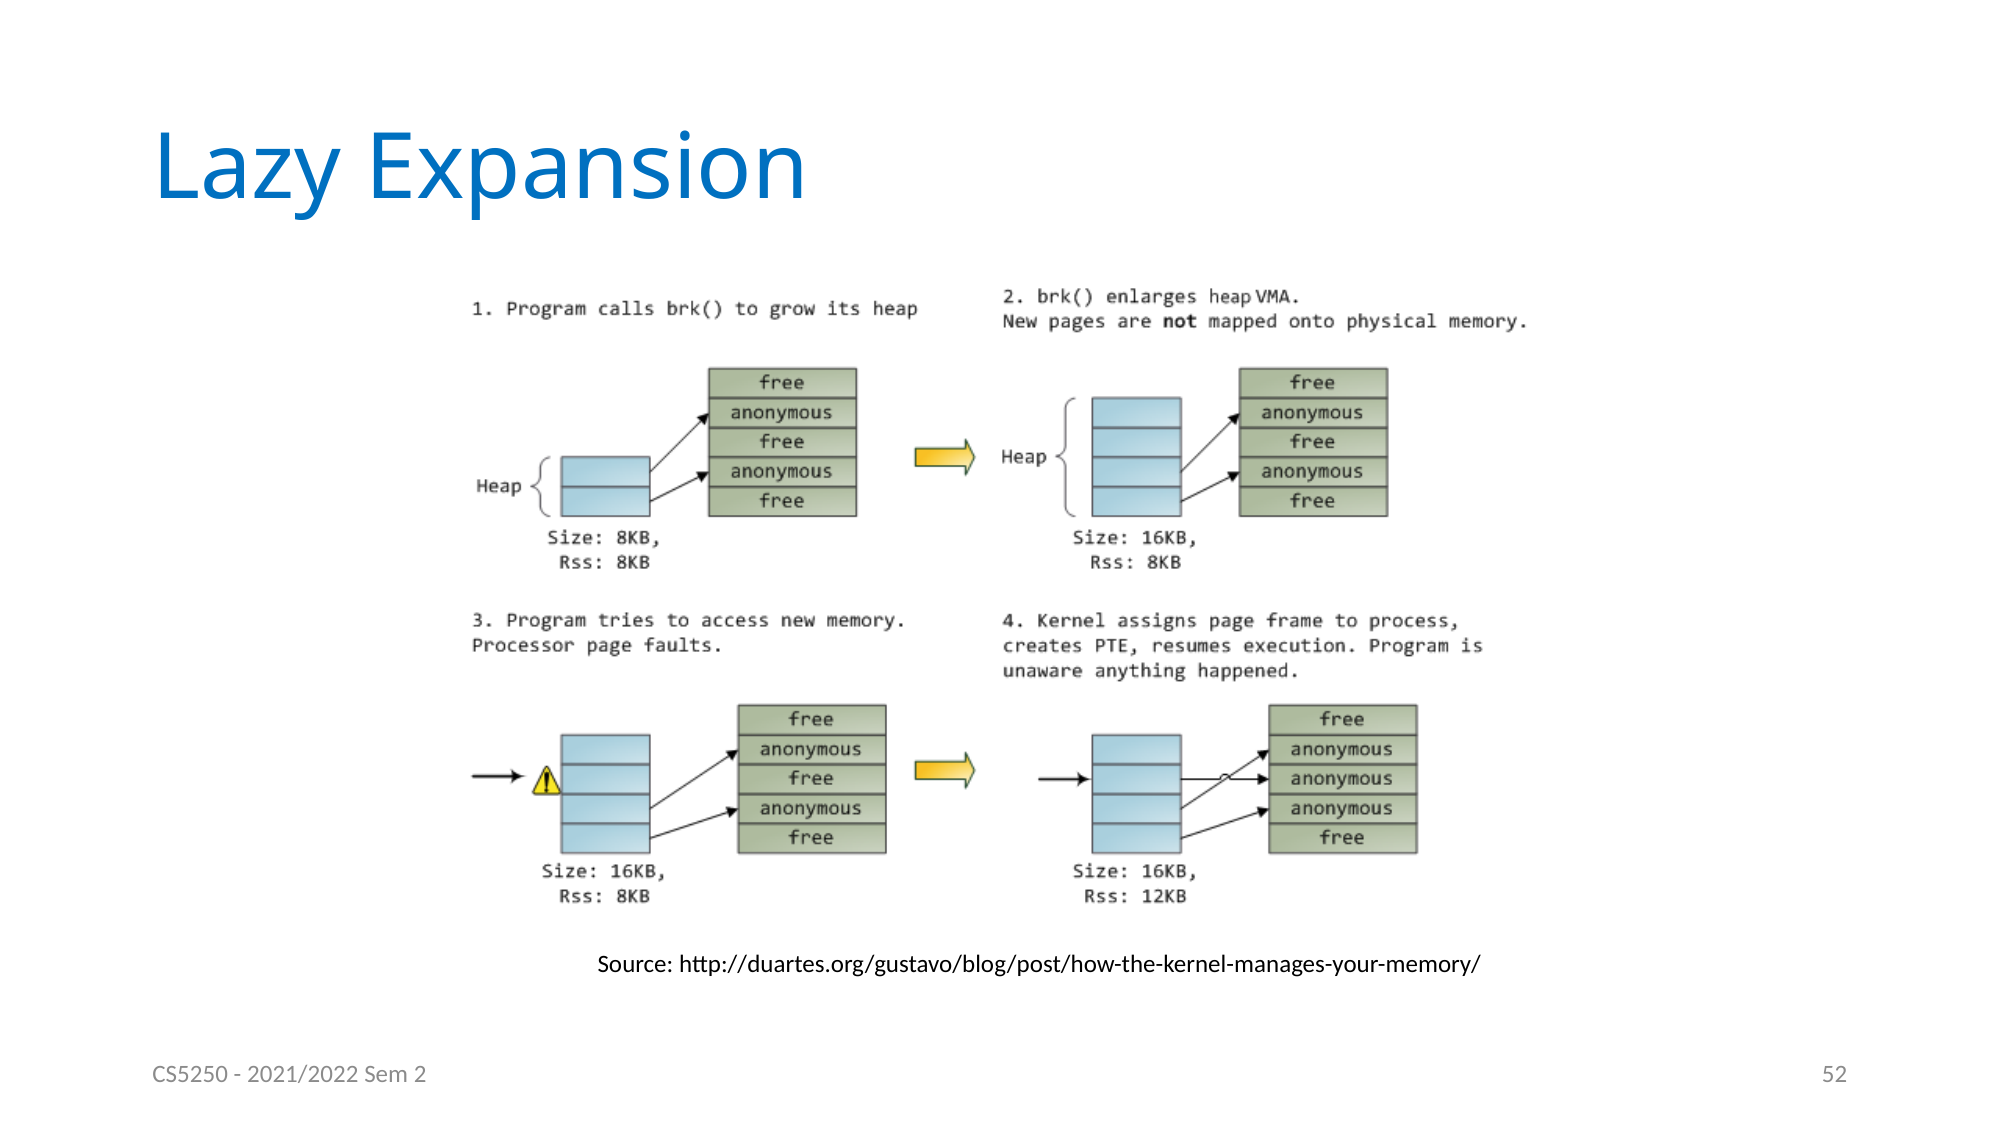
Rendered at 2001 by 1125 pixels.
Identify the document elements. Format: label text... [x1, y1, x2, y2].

slide_number CS5250 - 2021/2022 Sem 2 [137, 1042, 588, 1103]
picture [443, 262, 1564, 929]
slide_number 52 [1412, 1042, 1863, 1103]
text_box Source: http://duartes.org/gustavo/blog/post/how-the-kernel-manages-your-memory/ [582, 940, 1521, 985]
title Lazy Expansion [137, 59, 1863, 278]
